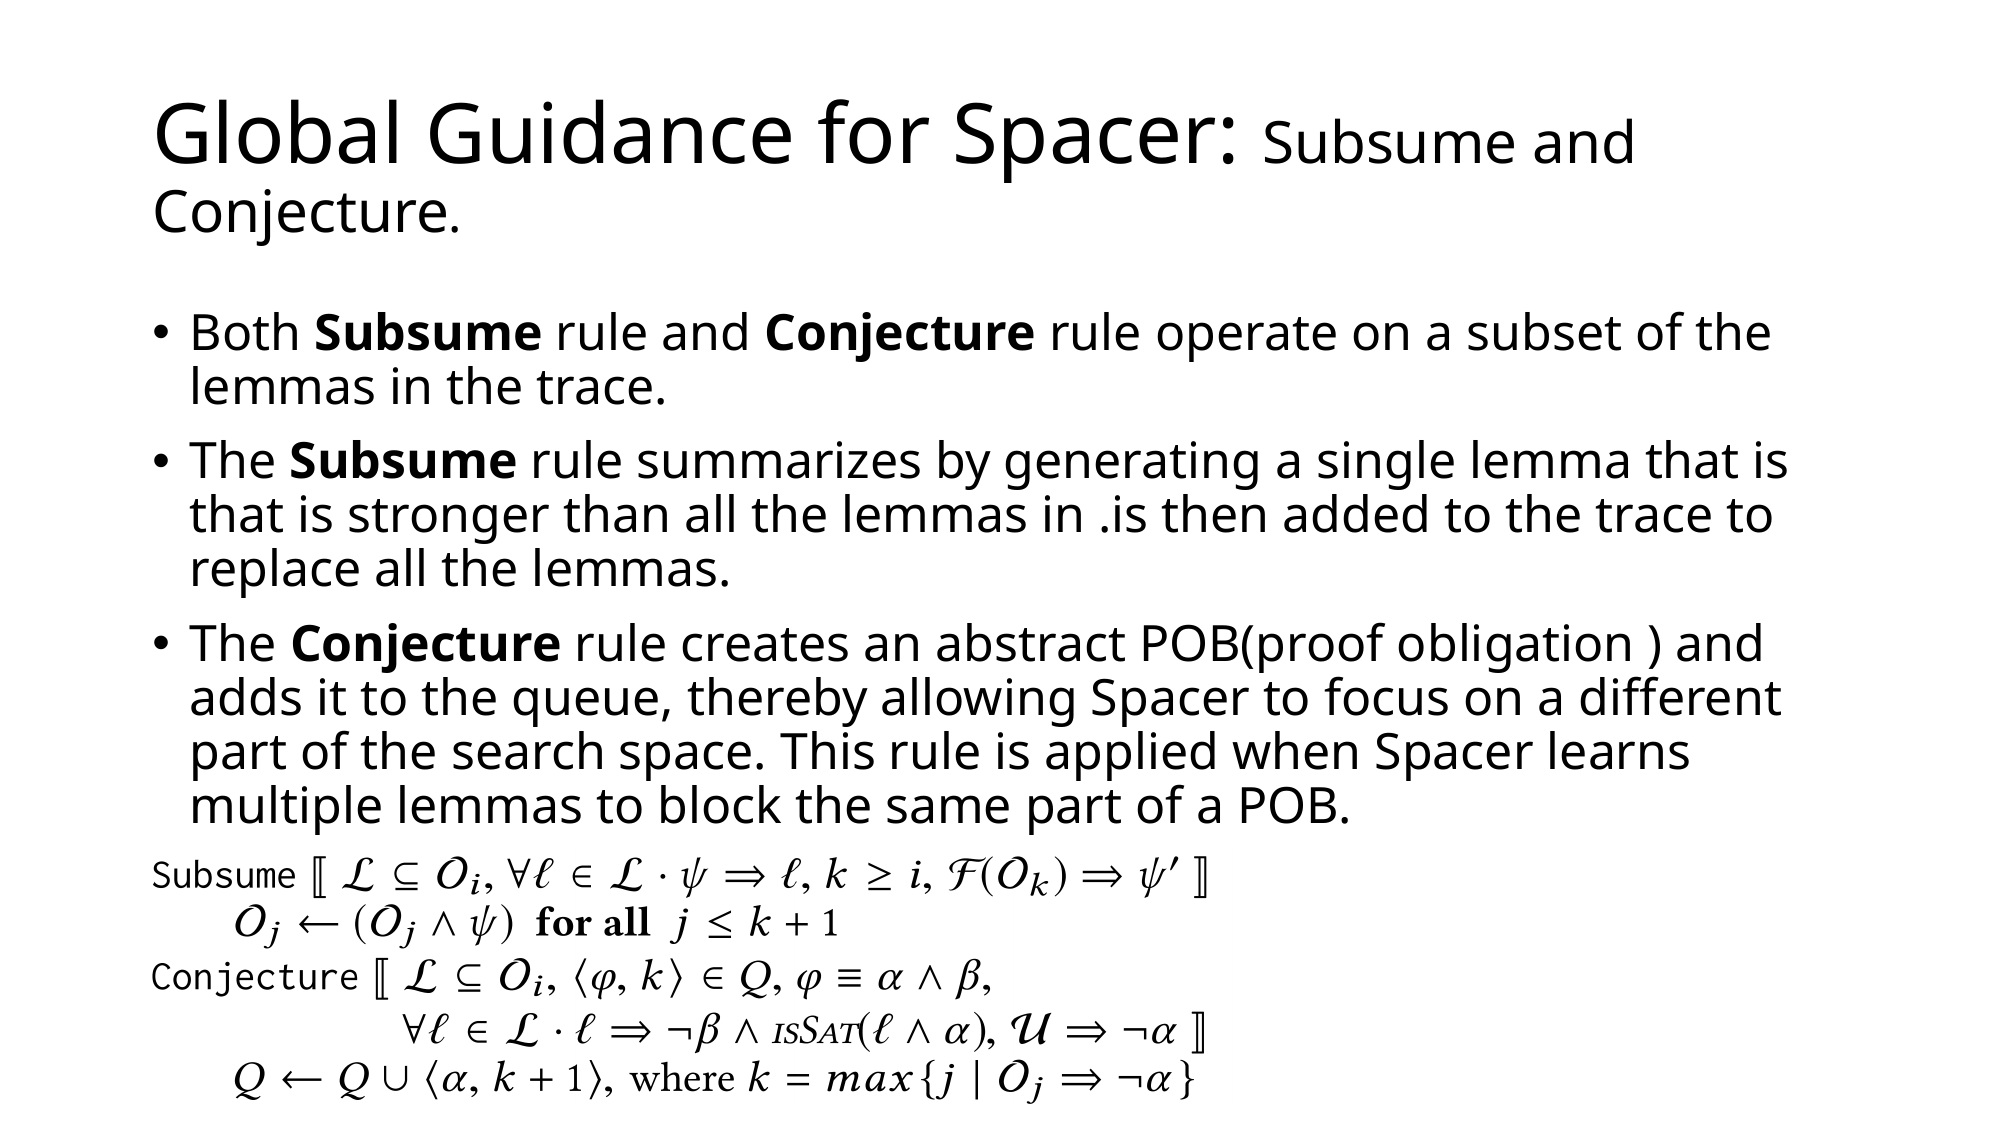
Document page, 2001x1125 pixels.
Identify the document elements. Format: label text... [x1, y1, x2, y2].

title Global Guidance for Spacer: Subsume and Conjecture. [137, 59, 1863, 278]
picture [137, 846, 1233, 1105]
